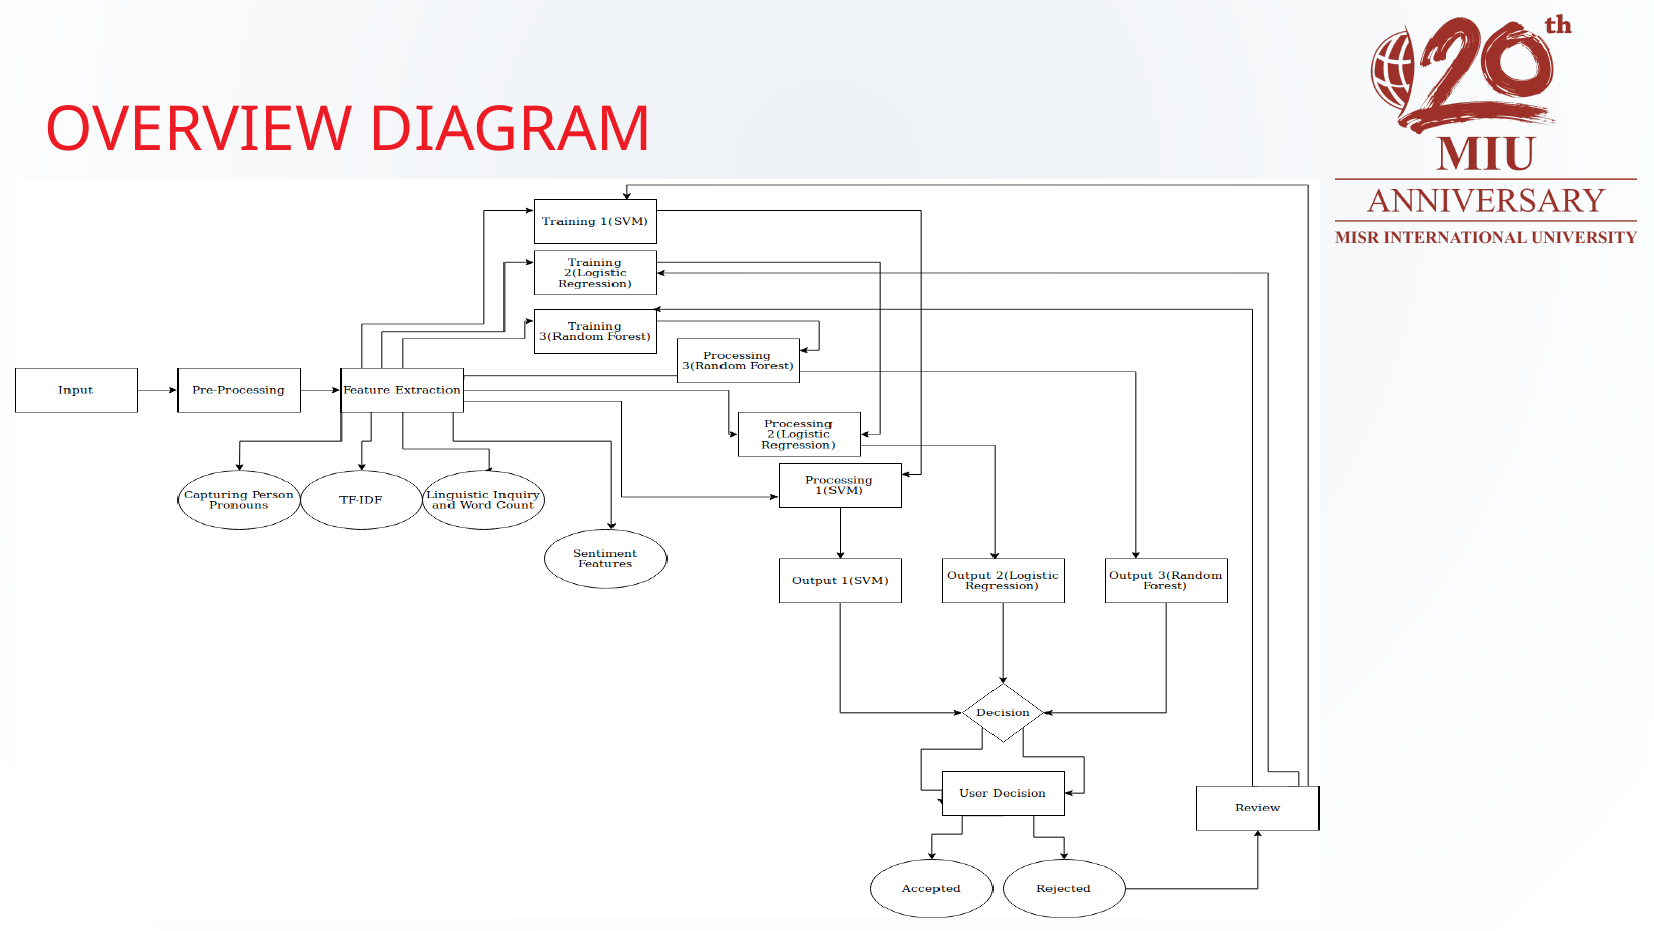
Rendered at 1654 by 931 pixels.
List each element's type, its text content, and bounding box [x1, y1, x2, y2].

picture [0, 0, 1654, 930]
text_box Overview diagram [29, 30, 1230, 178]
